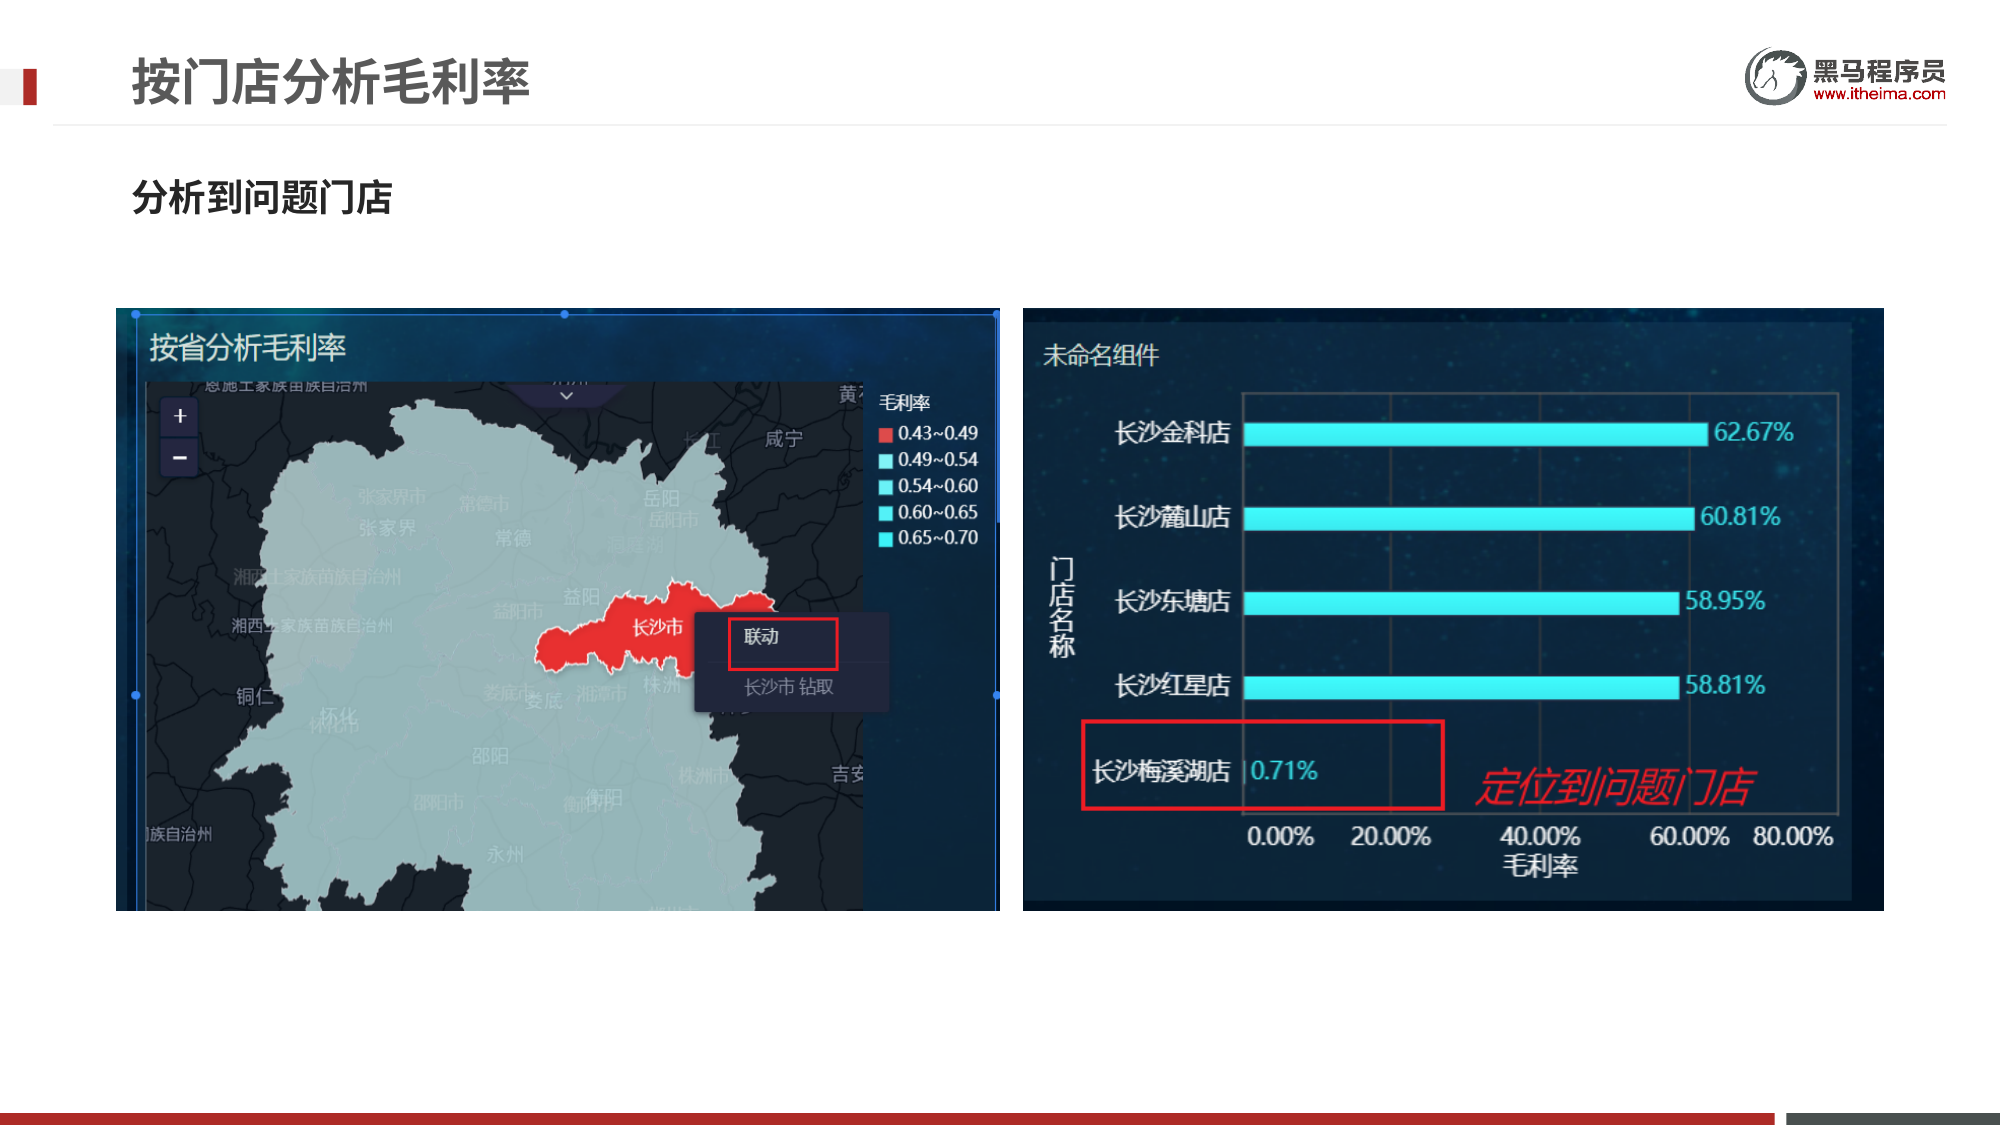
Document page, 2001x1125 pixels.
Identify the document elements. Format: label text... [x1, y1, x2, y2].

title 按门店分析毛利率 [116, 38, 1556, 124]
picture [1744, 46, 1946, 106]
list 分析到问题门店 [116, 154, 1872, 239]
picture [1022, 308, 1884, 912]
picture [116, 308, 1001, 912]
